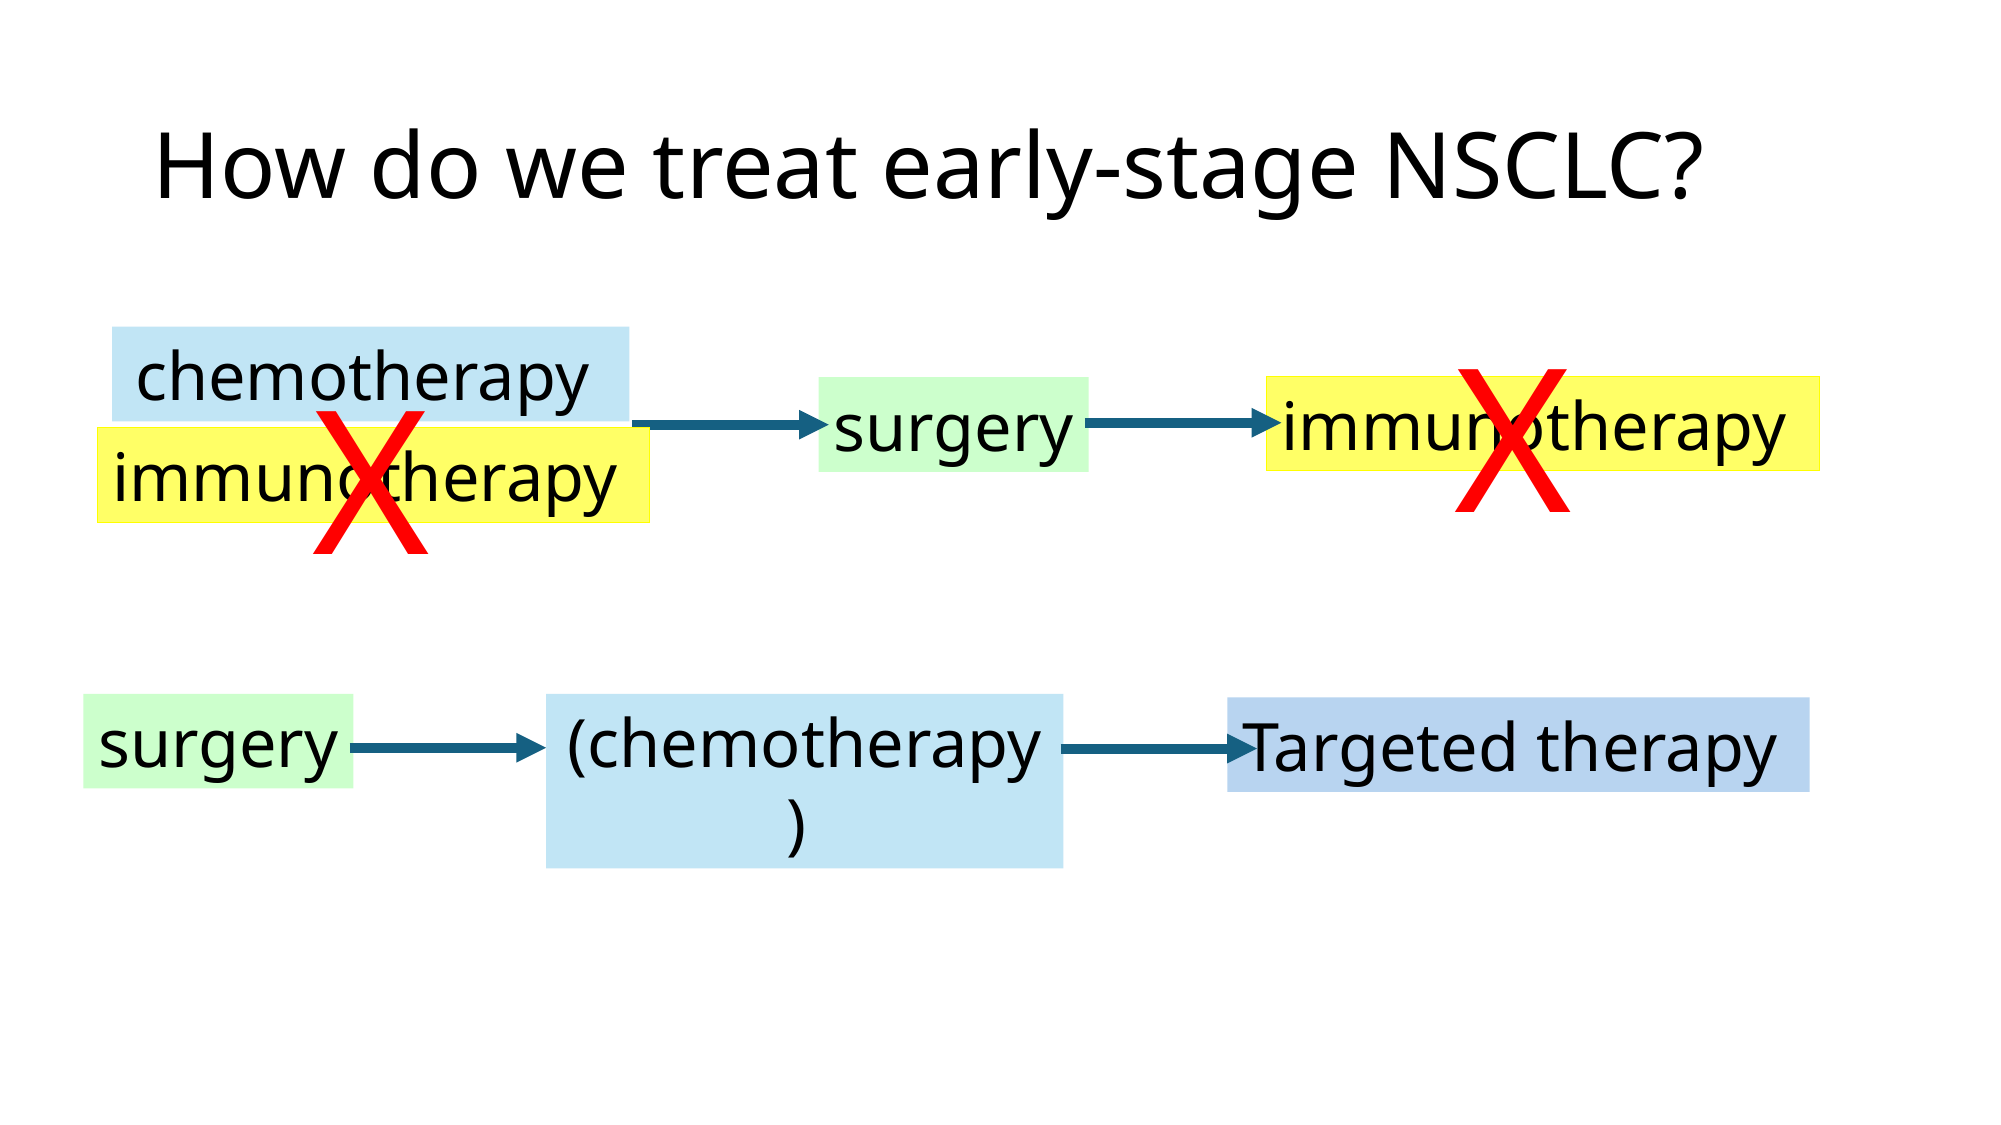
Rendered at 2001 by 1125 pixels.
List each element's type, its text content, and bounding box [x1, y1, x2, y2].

text_box immunotherapy [445, 427, 650, 523]
text_box (chemotherapy) [546, 693, 1064, 869]
text_box immunotherapy [1587, 376, 1820, 471]
text_box surgery [818, 377, 1089, 472]
text_box X [1439, 304, 1587, 560]
text_box Targeted therapy [1227, 697, 1810, 792]
text_box X [297, 346, 445, 602]
title How do we treat early-stage NSCLC? [137, 59, 1863, 278]
text_box surgery [83, 693, 354, 789]
text_box chemotherapy [112, 326, 630, 422]
text_box immunotherapy [1266, 376, 1439, 471]
text_box immunotherapy [97, 427, 297, 523]
